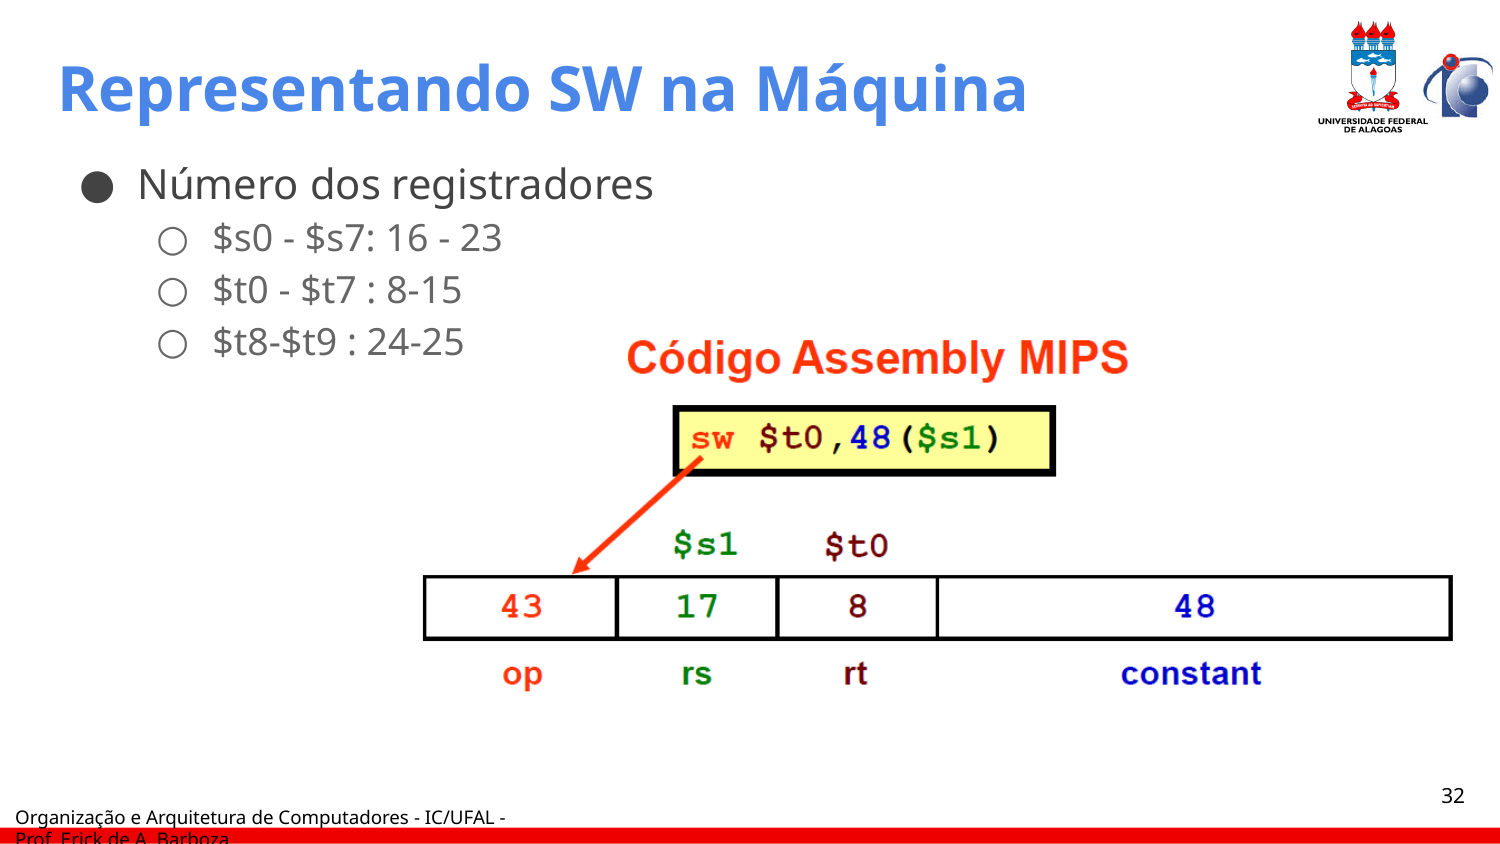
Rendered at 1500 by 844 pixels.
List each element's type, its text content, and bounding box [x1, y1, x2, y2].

picture [1316, 18, 1493, 135]
title Representando SW na Máquina [42, 34, 1327, 125]
slide_number ‹#› [1389, 764, 1480, 830]
list Número dos registradores $s0 - $s7: 16 - 23 $t0 - $t7 : 8-15 $t8-$t9 : 24-25 [47, 134, 683, 387]
picture [413, 338, 1463, 697]
